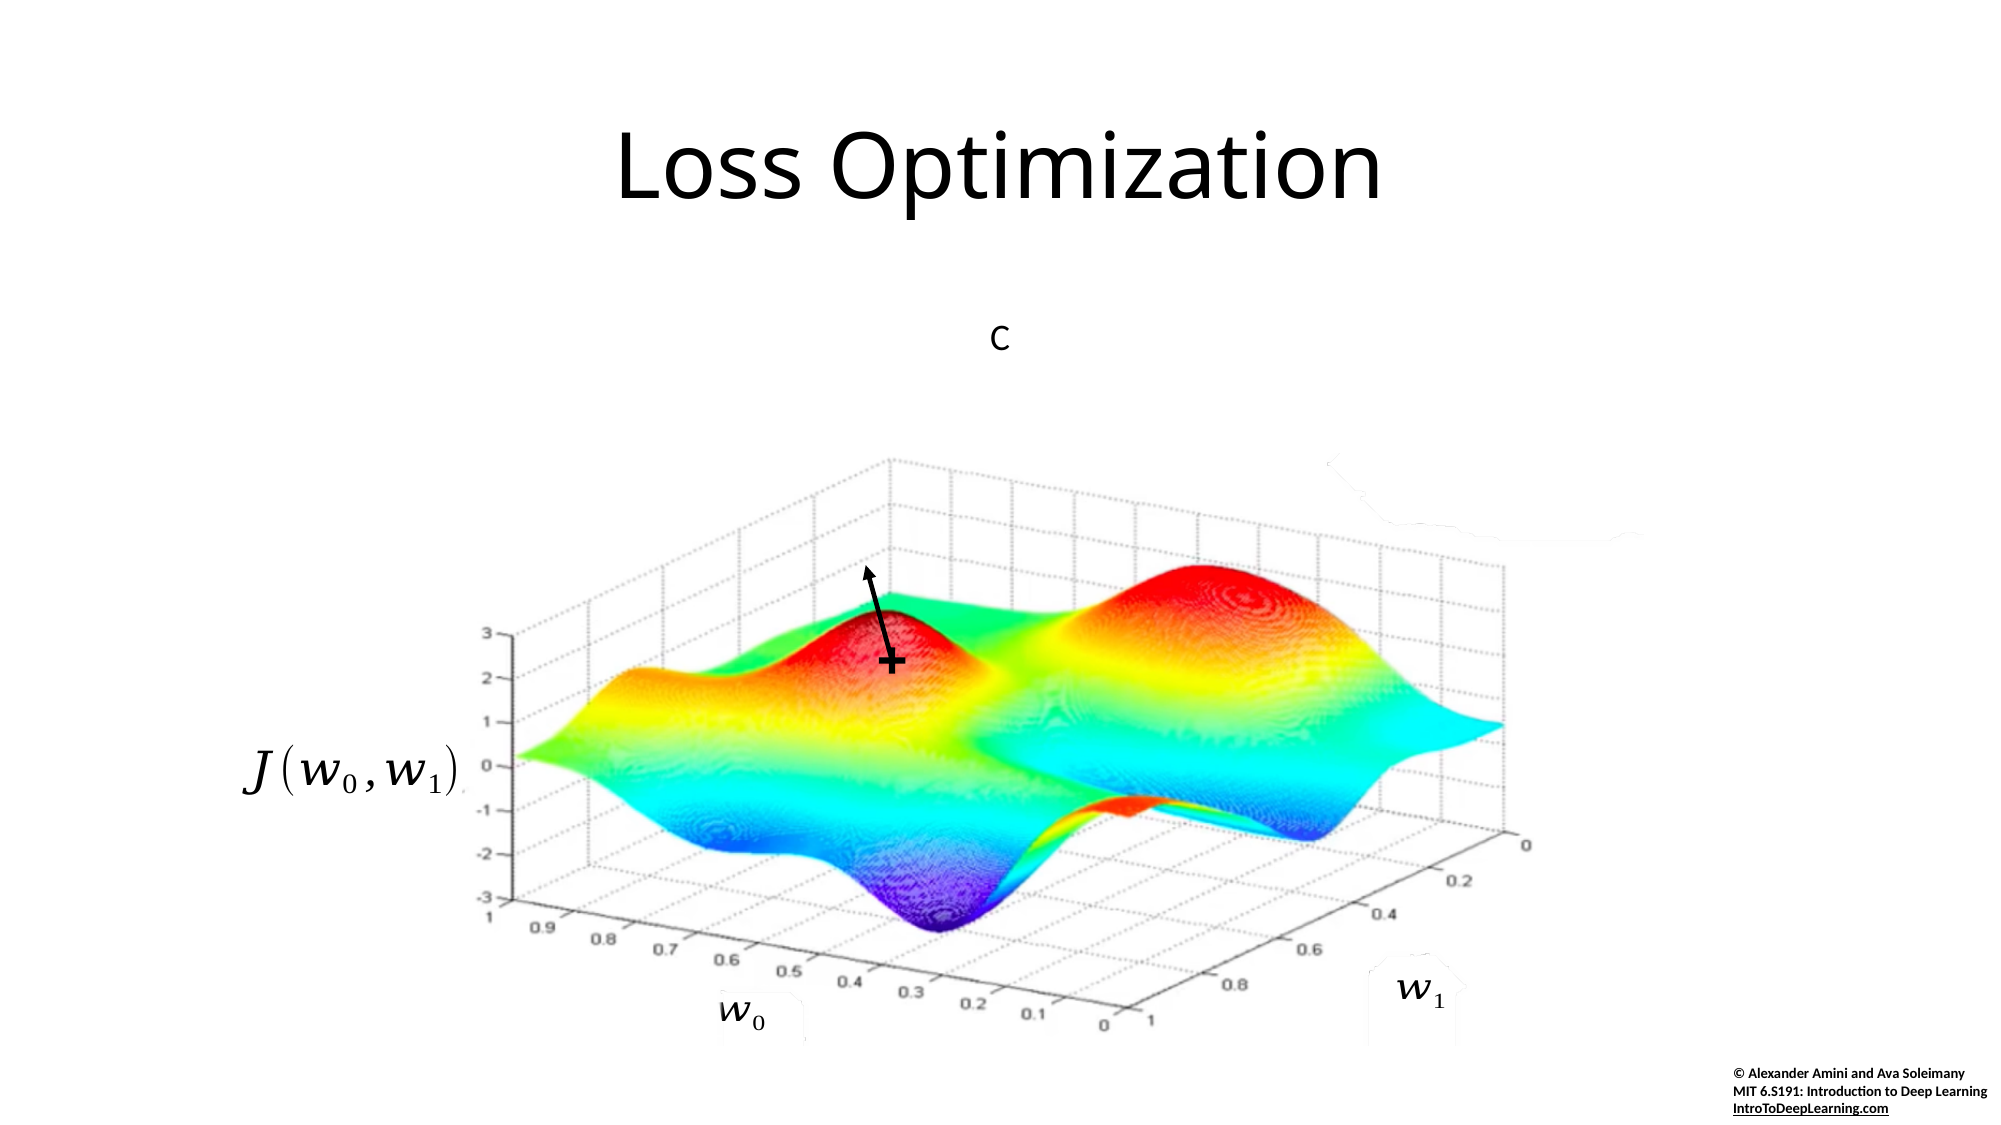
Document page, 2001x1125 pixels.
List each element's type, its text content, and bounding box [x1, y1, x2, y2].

title Loss Optimization [137, 59, 1863, 278]
picture [461, 453, 1644, 1046]
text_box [865, 565, 893, 661]
